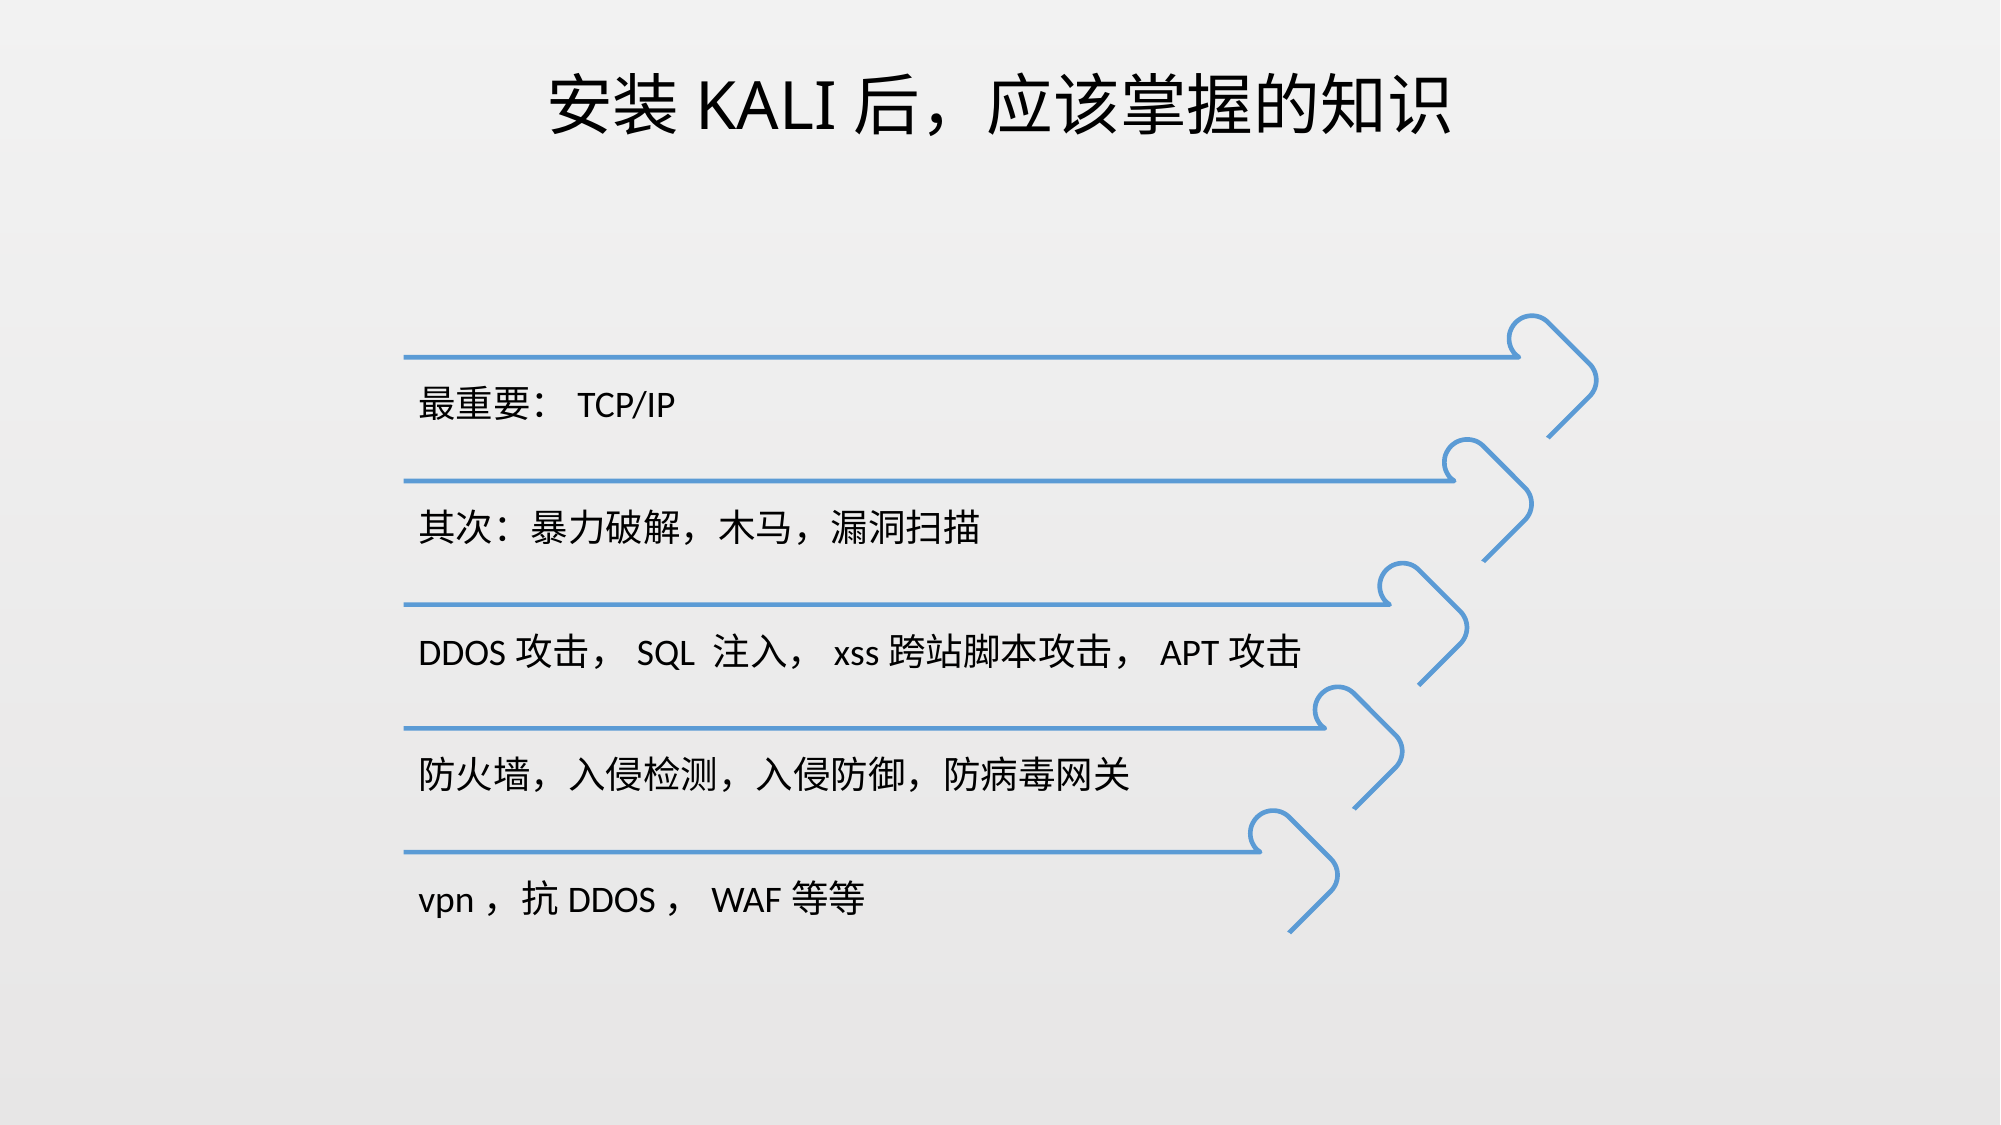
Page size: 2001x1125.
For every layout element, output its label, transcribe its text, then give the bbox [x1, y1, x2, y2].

text_box vpn，抗DDOS，WAF等等 [403, 810, 1338, 933]
text_box 防火墙，入侵检测，入侵防御，防病毒网关 [403, 686, 1403, 810]
text_box DDOS攻击，SQL 注入，xss跨站脚本攻击，APT攻击 [403, 563, 1467, 686]
text_box 其次：暴力破解，木马，漏洞扫描 [403, 439, 1532, 562]
text_box 最重要：TCP/IP [403, 315, 1597, 438]
text_box 安装KALI后，应该掌握的知识 [362, 55, 1638, 152]
